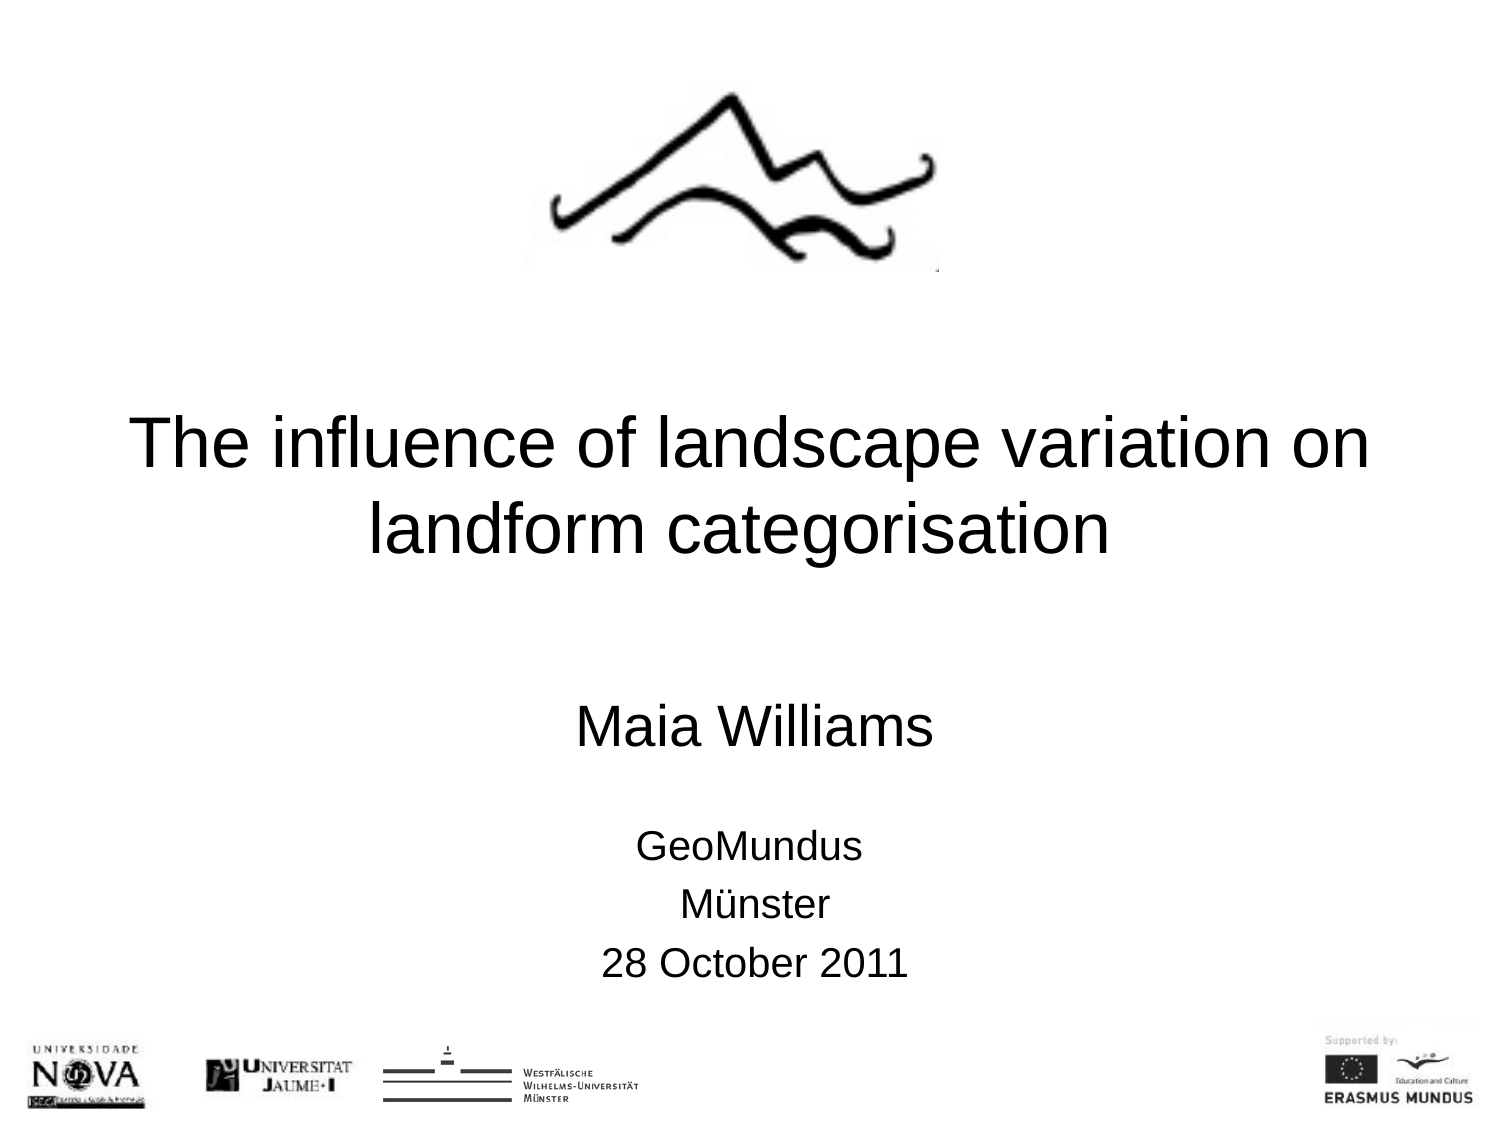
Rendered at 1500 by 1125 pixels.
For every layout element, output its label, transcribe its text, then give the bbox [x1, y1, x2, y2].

picture [17, 1035, 638, 1118]
picture [525, 55, 940, 273]
title The influence of landscape variation on landform categorisation [112, 361, 1388, 603]
subtitle Maia Williams GeoMundus Münster 28 October 2011 [230, 680, 1281, 969]
picture [1312, 1022, 1483, 1113]
